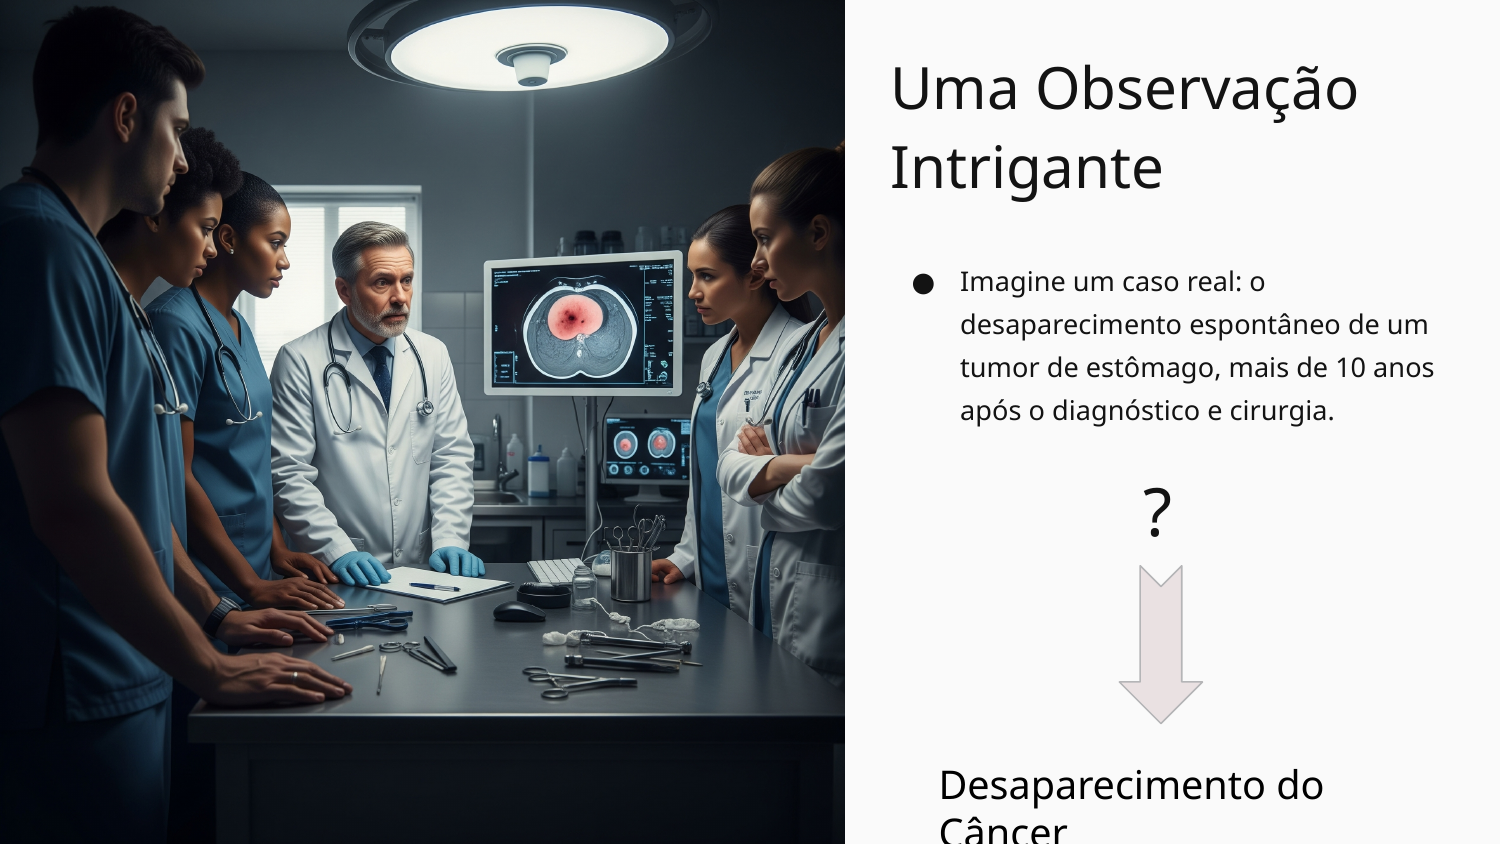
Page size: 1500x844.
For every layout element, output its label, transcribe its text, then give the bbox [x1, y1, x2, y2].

text_box Desaparecimento do Câncer [923, 745, 1416, 844]
text_box [1119, 565, 1203, 724]
text_box ? [1128, 454, 1194, 565]
picture [0, 0, 845, 844]
list Imagine um caso real: o desaparecimento espontâneo de um tumor de estômago, mais de 10 anos após o diagnóstico e cirurgia. [890, 256, 1450, 455]
title Uma Observação Intrigante [890, 47, 1450, 227]
